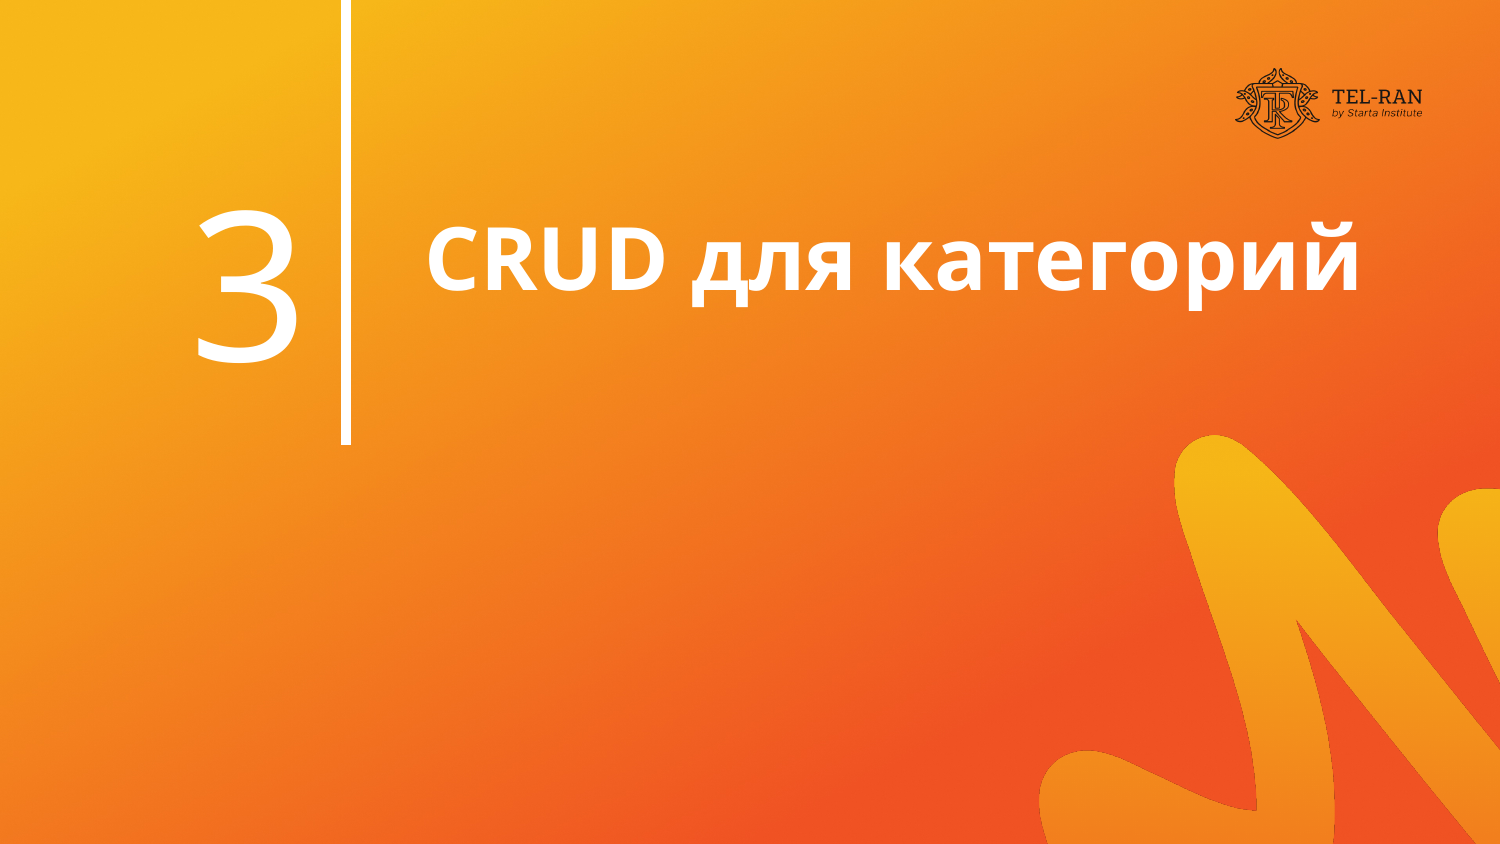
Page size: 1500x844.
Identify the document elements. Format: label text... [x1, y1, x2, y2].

subtitle CRUD для категорий [409, 200, 1415, 720]
picture [0, 0, 1500, 844]
title 3 [21, 138, 324, 445]
